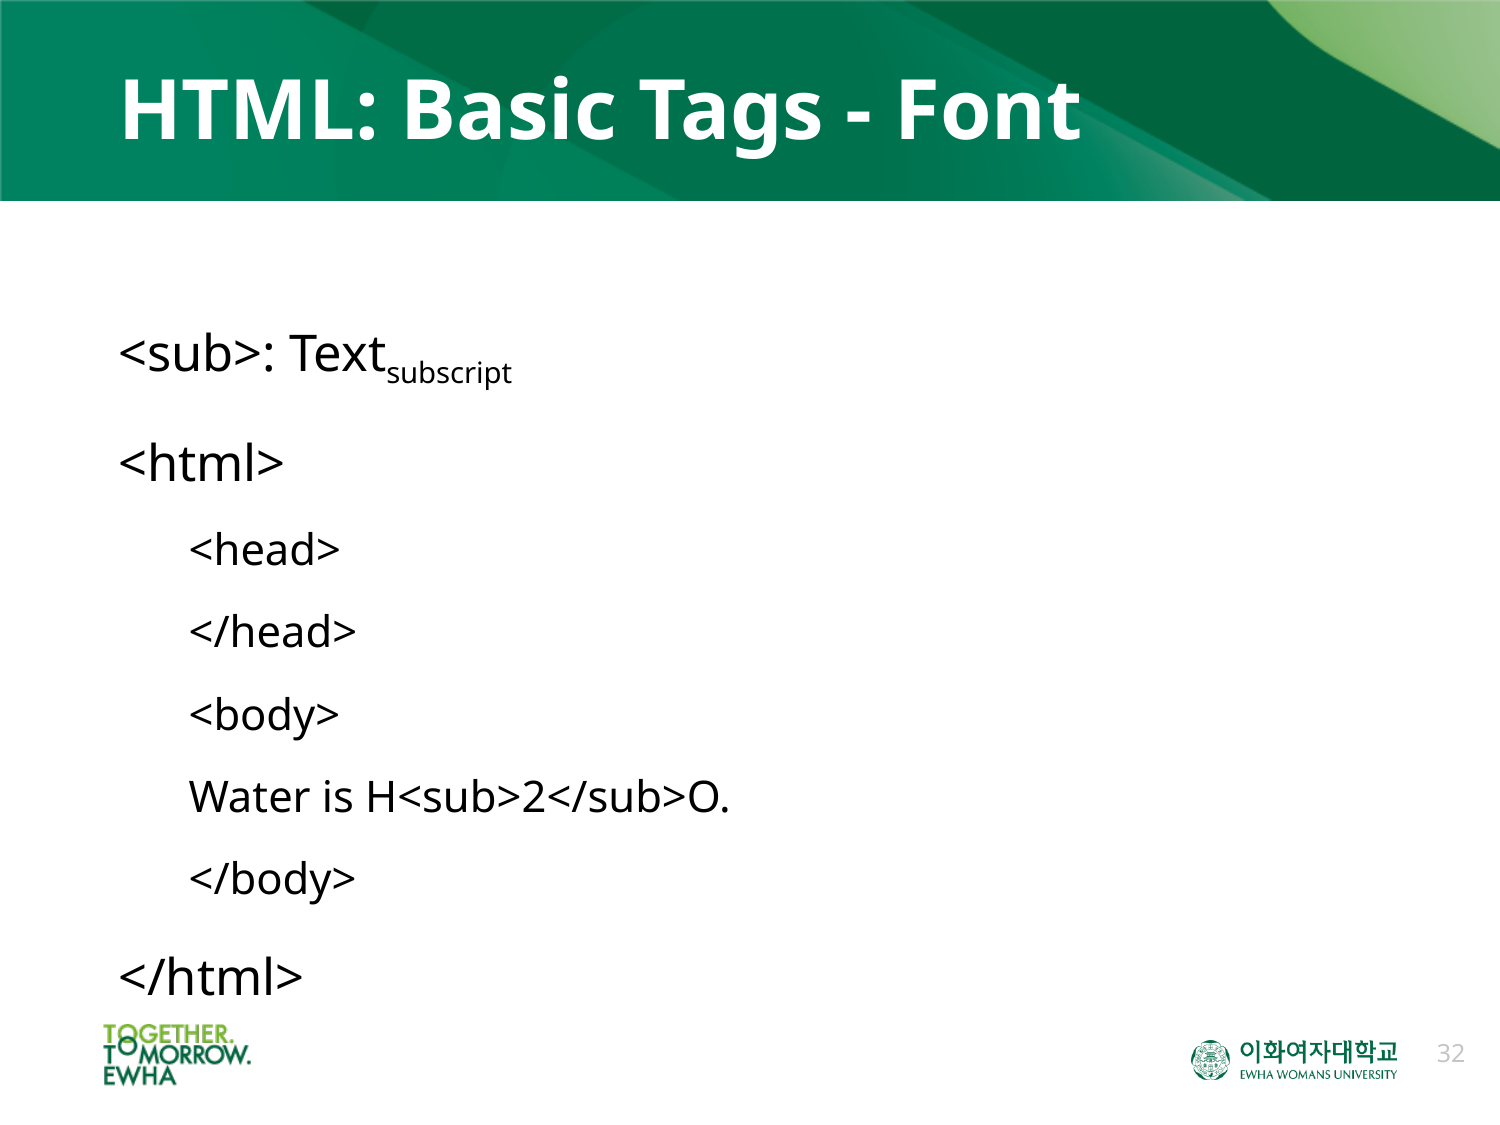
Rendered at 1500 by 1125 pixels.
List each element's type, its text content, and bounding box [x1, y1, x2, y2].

list <sub>: Textsubscript <html> <head> </head> <body> Water is H<sub>2</sub>O. </body> </html> [103, 299, 1463, 1014]
title HTML: Basic Tags - Font [103, 4, 1463, 222]
picture [0, 0, 1500, 201]
slide_number 32 [1142, 1024, 1481, 1085]
picture [103, 1024, 251, 1087]
